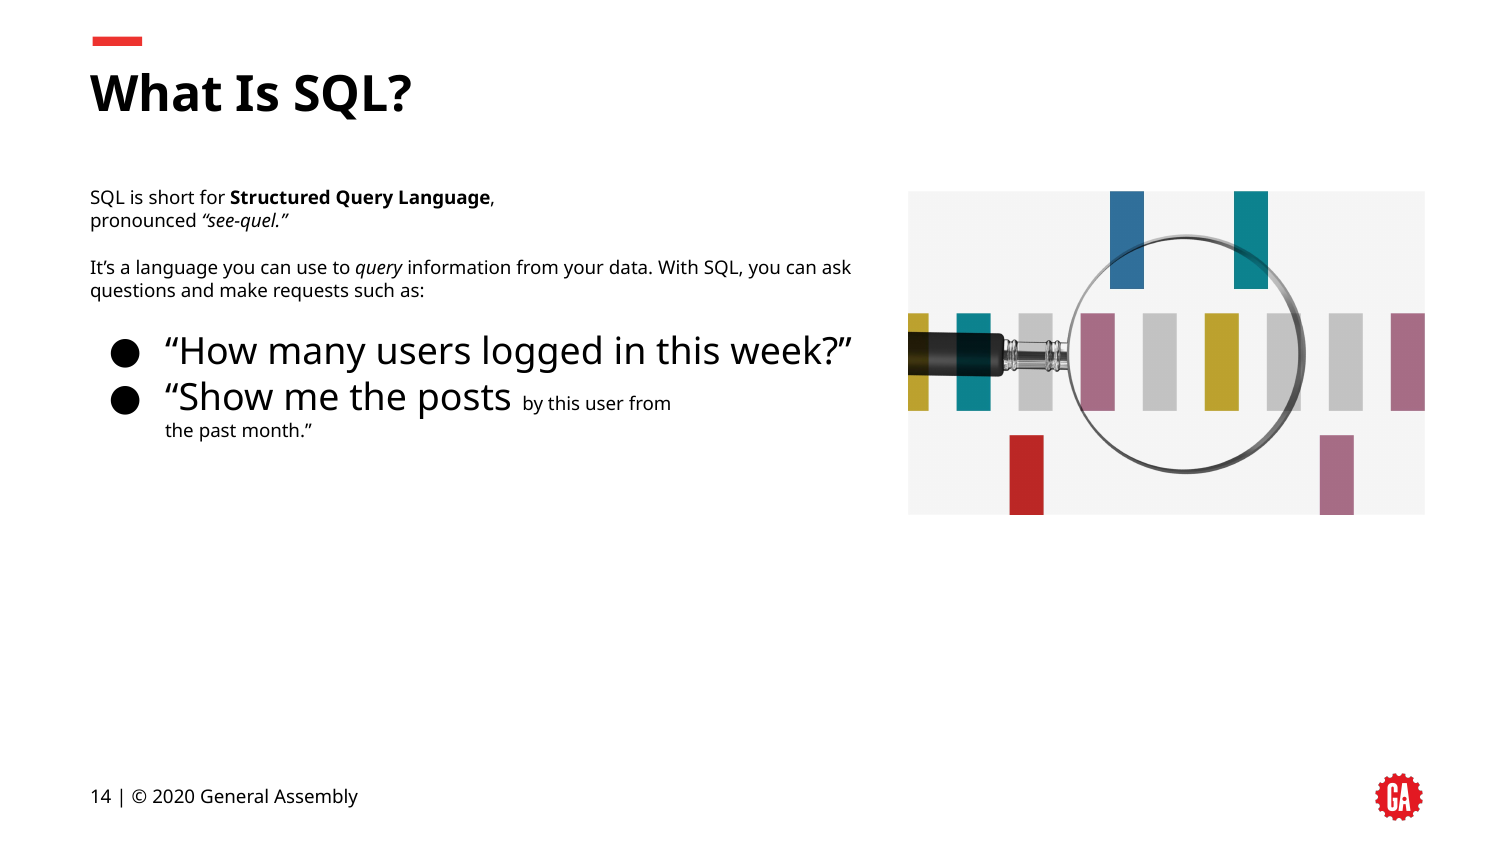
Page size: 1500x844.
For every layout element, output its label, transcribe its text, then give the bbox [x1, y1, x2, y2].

list SQL is short for Structured Query Language, pronounced “see-quel.” It’s a language you can use to query information from your data. With SQL, you can ask questions and make requests such as: “How many users logged in this week?” “Show me the posts by this user from the past month.” [75, 169, 888, 736]
slide_number ‹#› | © 2020 General Assembly [75, 764, 465, 830]
title What Is SQL? [75, 46, 1473, 140]
picture [1373, 771, 1425, 823]
picture [908, 191, 1426, 515]
